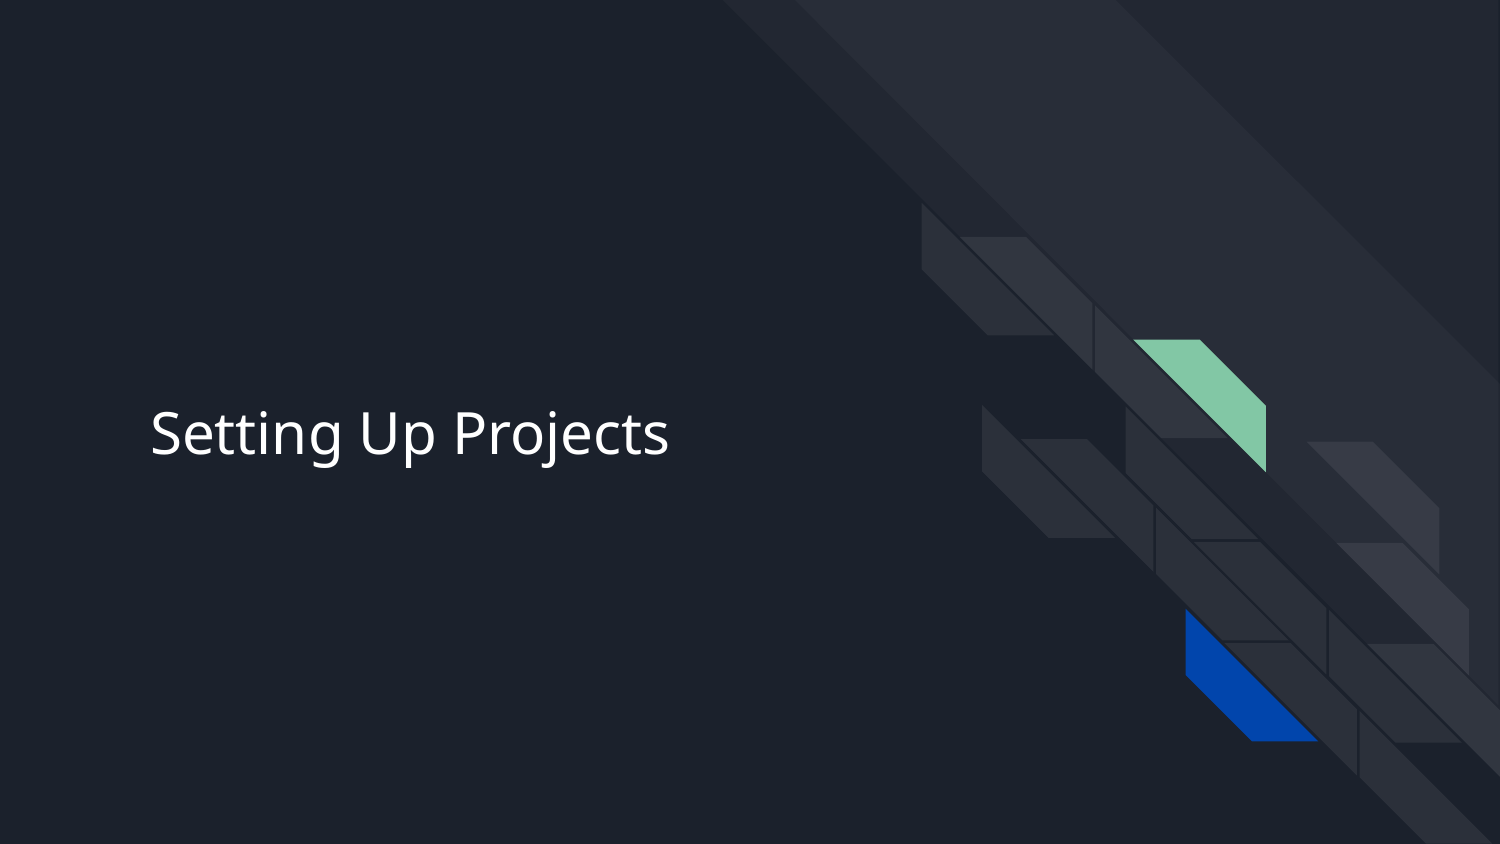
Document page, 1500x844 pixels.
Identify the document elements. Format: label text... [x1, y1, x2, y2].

title Setting Up Projects [135, 336, 888, 526]
